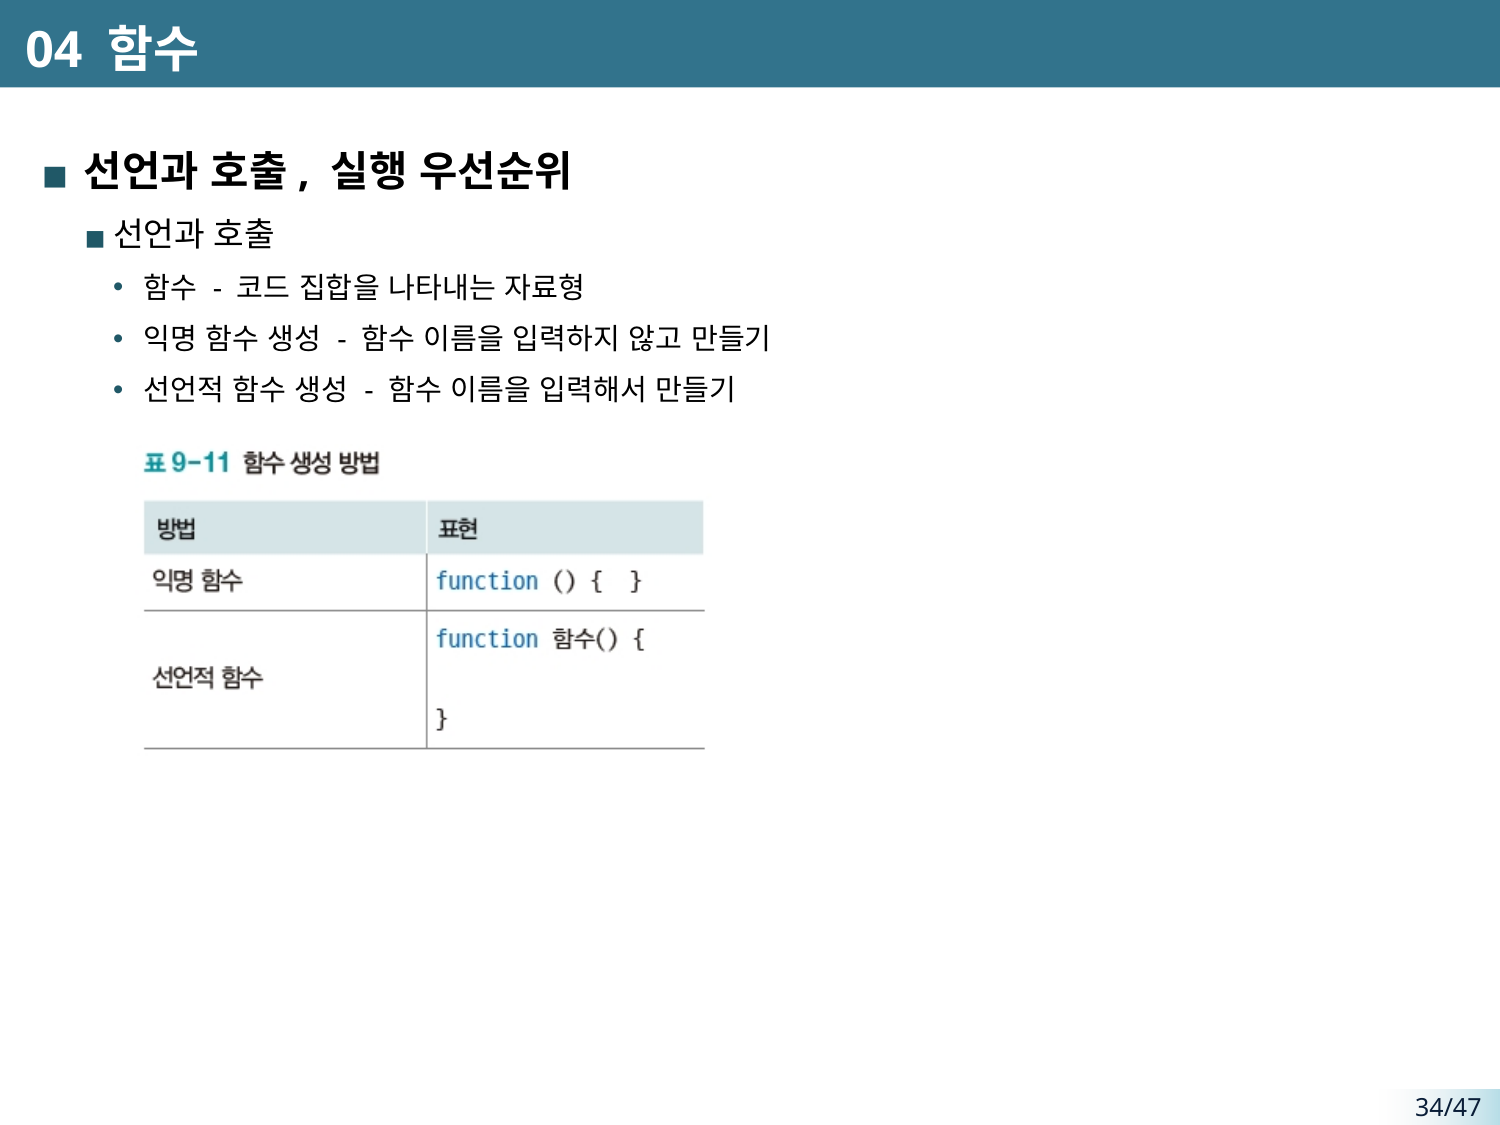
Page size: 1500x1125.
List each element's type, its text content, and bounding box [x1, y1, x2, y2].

picture [135, 444, 716, 759]
list 선언과 호출, 실행 우선순위 선언과 호출 함수 - 코드 집합을 나타내는 자료형 익명 함수 생성 - 함수 이름을 입력하지 않고 만들기 선언적 함수 생성 - 함수 이름을 입력해서 만들기 [10, 126, 1481, 1057]
title 04 함수 [10, 8, 1288, 87]
